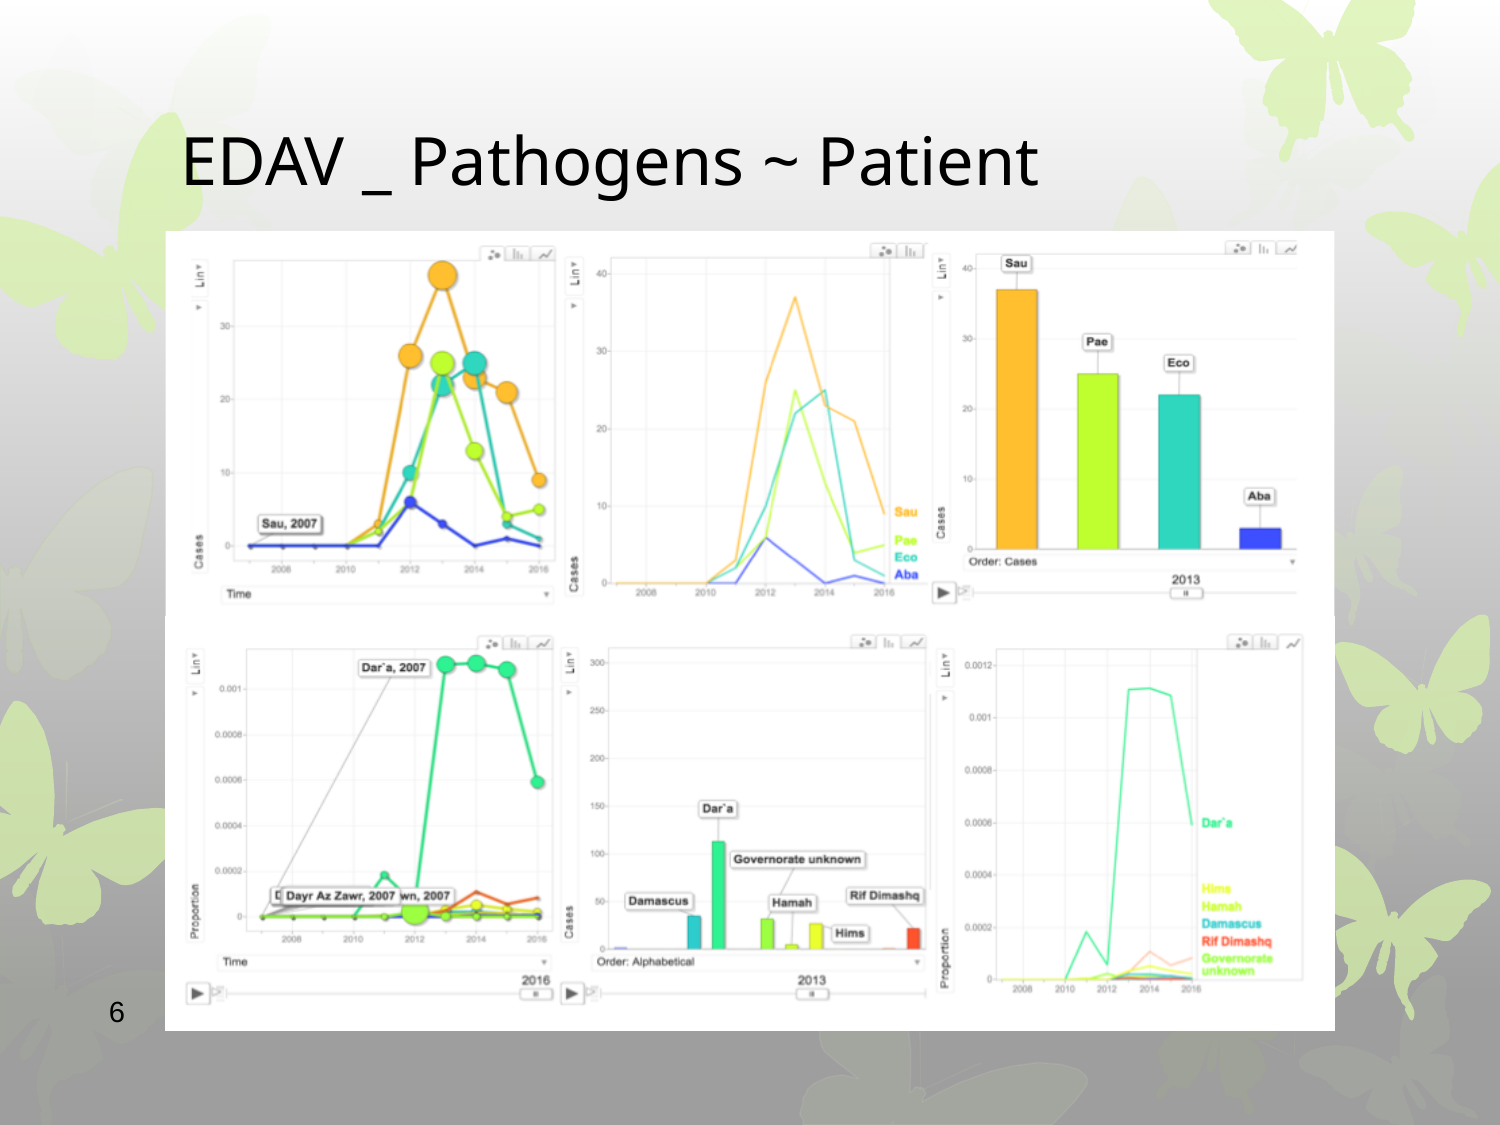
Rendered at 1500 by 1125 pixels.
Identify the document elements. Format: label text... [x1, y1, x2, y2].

picture [165, 616, 1335, 1031]
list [165, 225, 1335, 616]
title EDAV _ Pathogens ~ Patient [165, 82, 1335, 225]
slide_number 6 [94, 976, 164, 1037]
